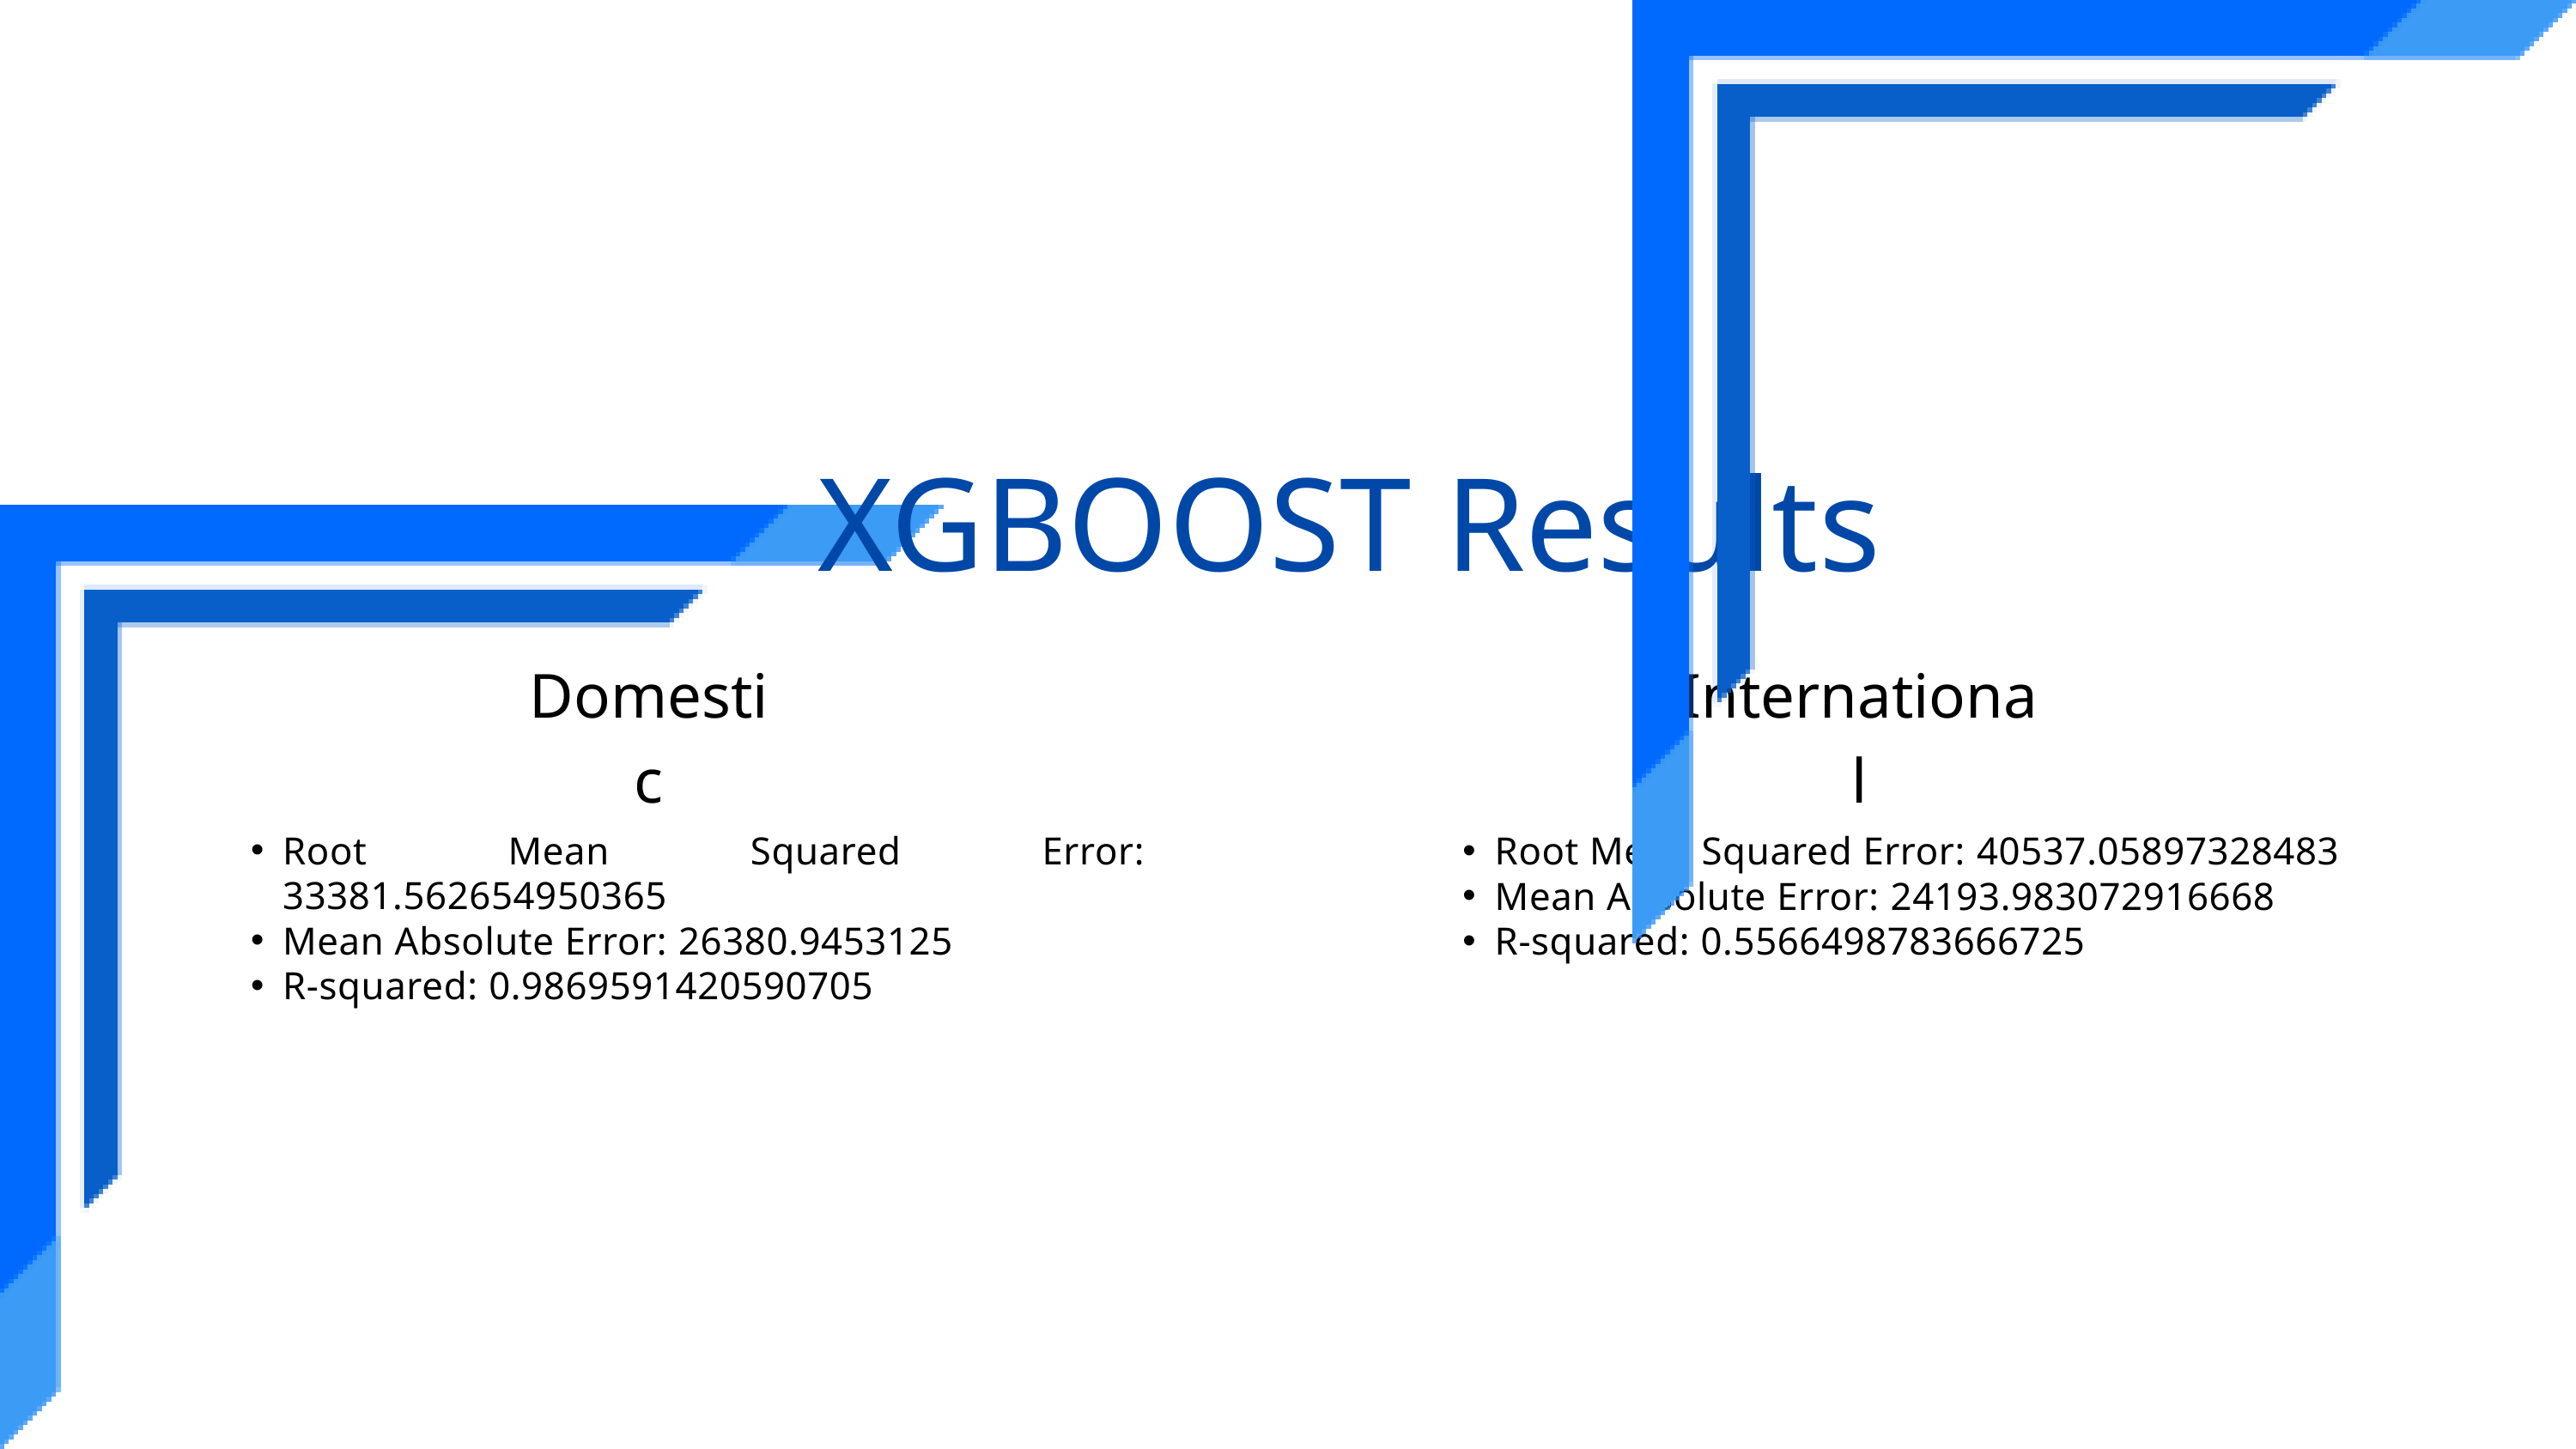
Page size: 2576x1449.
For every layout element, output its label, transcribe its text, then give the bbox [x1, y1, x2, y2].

text_box Root Mean Squared Error: 33381.562654950365 Mean Absolute Error: 26380.9453125 R-squared: 0.9869591420590705 [218, 781, 1145, 1052]
text_box Root Mean Squared Error: 40537.05897328483 Mean Absolute Error: 24193.983072916668 R-squared: 0.5566498783666725 [1431, 782, 2357, 1008]
text_box [1631, 0, 2576, 943]
text_box XGBOOST Results [440, 441, 1631, 597]
text_box [0, 505, 944, 1449]
text_box Domestic [515, 645, 783, 815]
